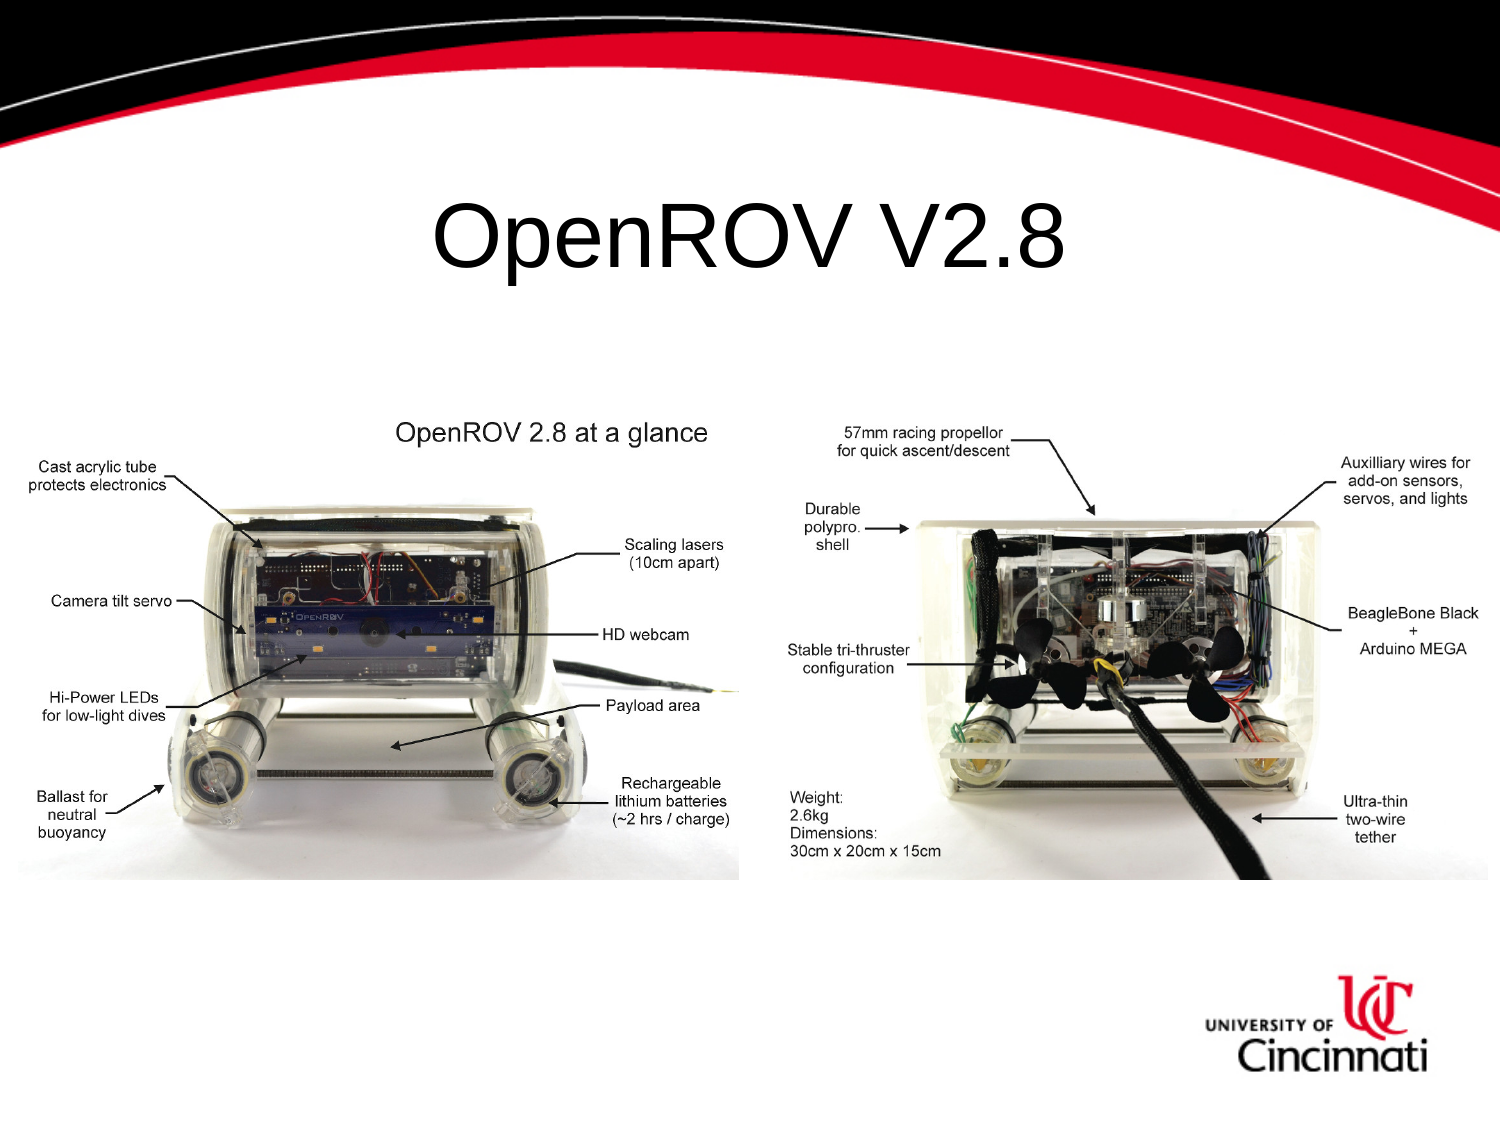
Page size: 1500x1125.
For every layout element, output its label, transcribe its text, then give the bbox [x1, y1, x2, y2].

title OpenROV V2.8 [75, 137, 1425, 325]
picture [766, 399, 1488, 880]
picture [1187, 953, 1444, 1100]
picture [0, 0, 1500, 239]
picture [18, 399, 739, 880]
